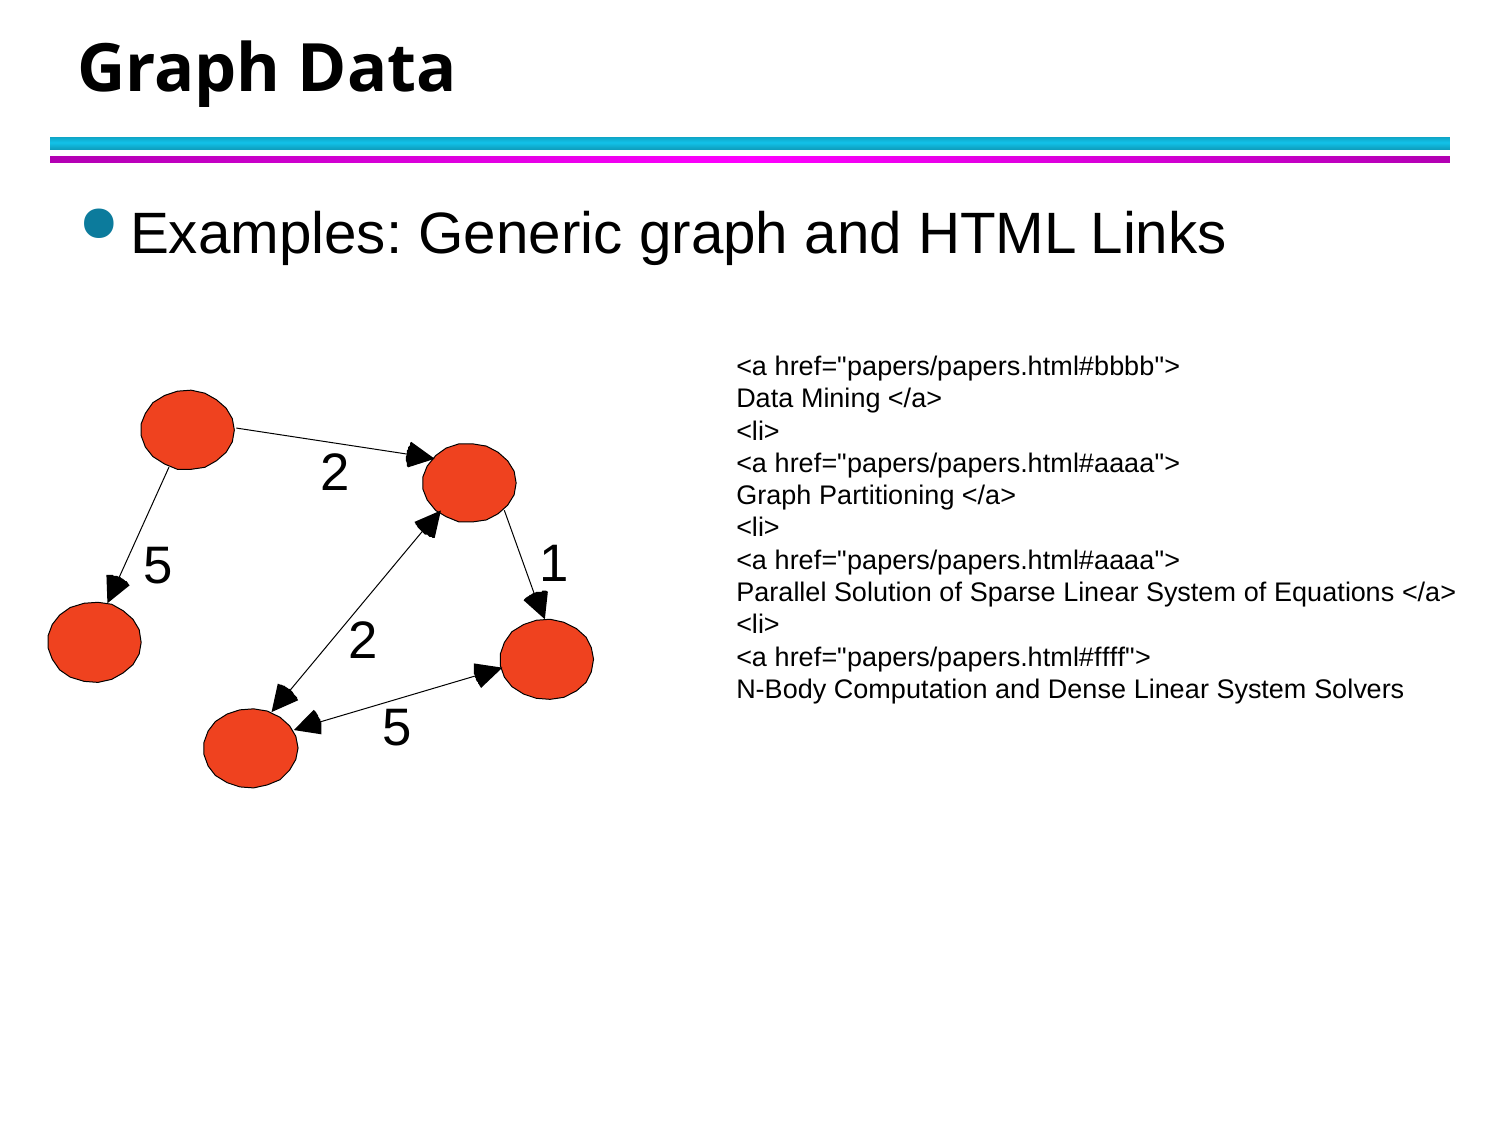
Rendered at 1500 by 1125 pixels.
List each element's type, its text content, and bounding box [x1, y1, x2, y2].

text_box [724, 346, 1475, 733]
list Examples: Generic graph and HTML Links [67, 187, 1432, 1038]
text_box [37, 349, 621, 798]
title Graph Data [62, 24, 1421, 113]
